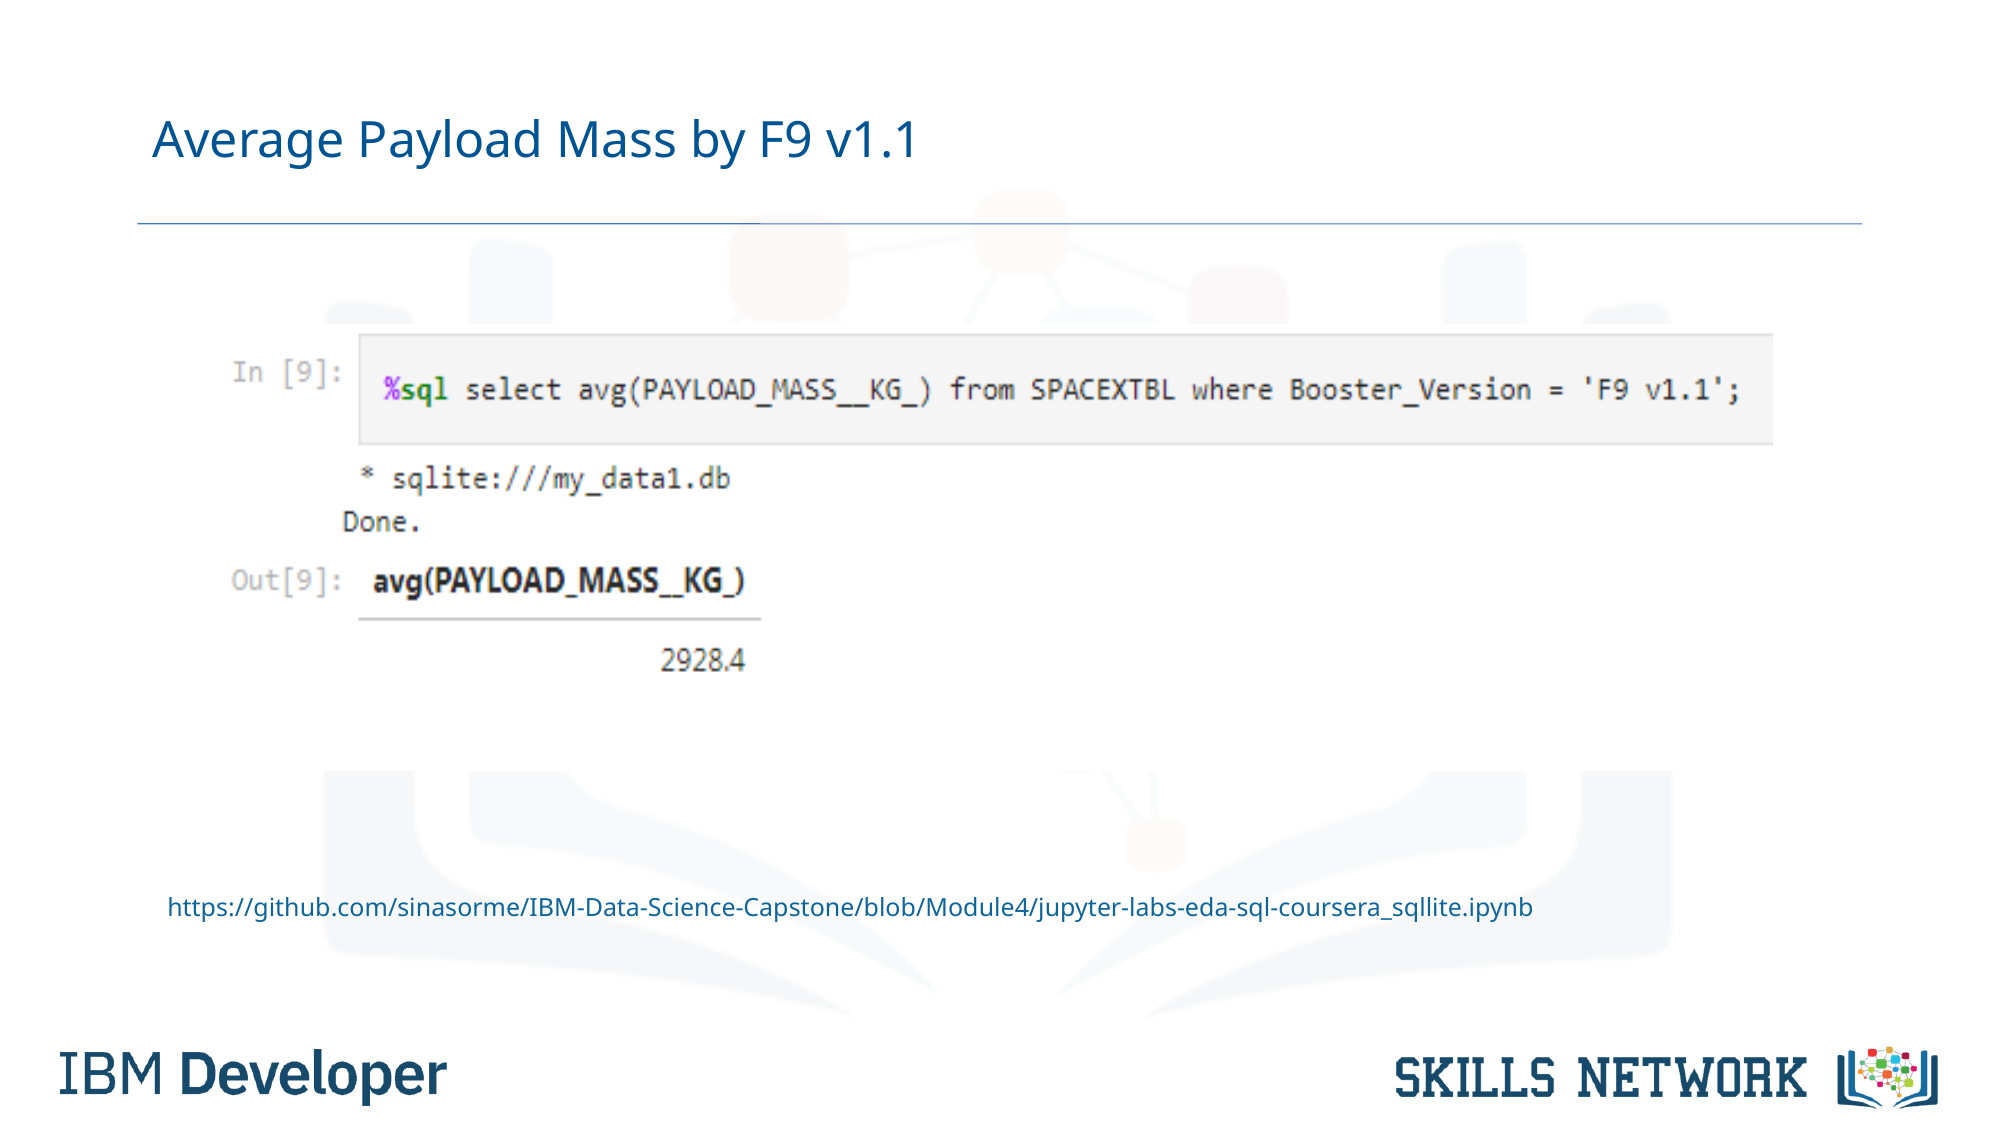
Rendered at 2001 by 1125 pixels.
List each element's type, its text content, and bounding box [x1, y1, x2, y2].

picture [1390, 1045, 1945, 1111]
title Average Payload Mass by F9 v1.1 [137, 59, 1863, 278]
picture [55, 1045, 459, 1108]
text_box https://github.com/sinasorme/IBM-Data-Science-Capstone/blob/Module4/jupyter-labs-eda-sql-coursera_sqllite.ipynb [152, 883, 1919, 929]
picture [194, 324, 1773, 771]
